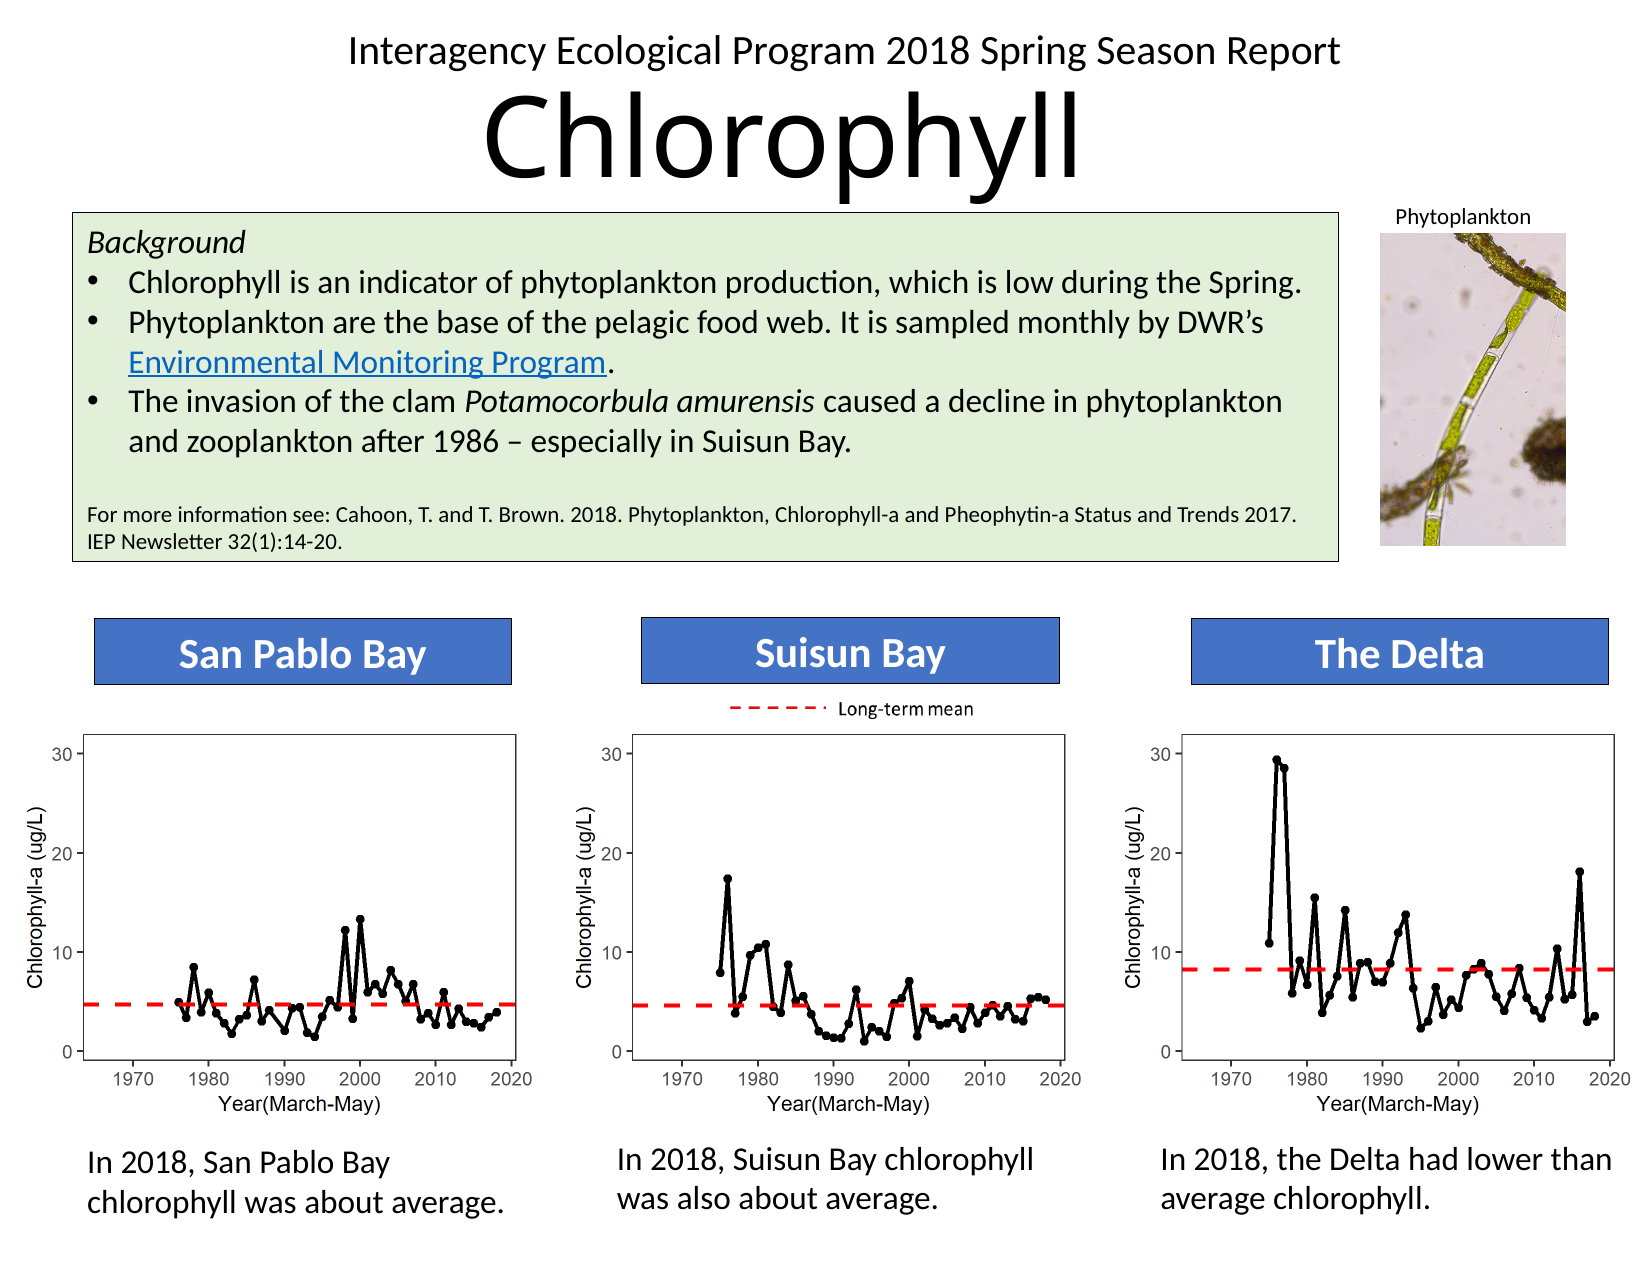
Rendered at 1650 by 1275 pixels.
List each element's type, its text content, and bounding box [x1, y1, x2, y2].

text_box In 2018, San Pablo Bay chlorophyll was about average. [72, 1132, 534, 1268]
text_box Suisun Bay [641, 617, 1060, 684]
title Chlorophyll [367, 58, 1199, 210]
text_box Background Chlorophyll is an indicator of phytoplankton production, which is low during the Spring. Phytoplankton are the base of the pelagic food web. It is sampled monthly by DWR’s Environmental Monitoring Program. The invasion of the clam Potamocorbula amurensis caused a decline in phytoplankton and zooplankton after 1986 – especially in Suisun Bay. For more information see: Cahoon, T. and T. Brown. 2018. Phytoplankton, Chlorophyll-a and Pheophytin-a Status and Trends 2017. IEP Newsletter 32(1):14-20. [72, 212, 1339, 562]
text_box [712, 697, 989, 723]
text_box San Pablo Bay [94, 618, 512, 685]
picture [2, 719, 1650, 1121]
text_box The Delta [1191, 618, 1609, 685]
text_box In 2018, the Delta had lower than average chlorophyll. [1145, 1129, 1640, 1264]
text_box Phytoplankton [1380, 194, 1547, 232]
text_box In 2018, Suisun Bay chlorophyll was also about average. [602, 1129, 1072, 1264]
picture [1379, 232, 1566, 546]
text_box Interagency Ecological Program 2018 Spring Season Report [141, 21, 1549, 109]
